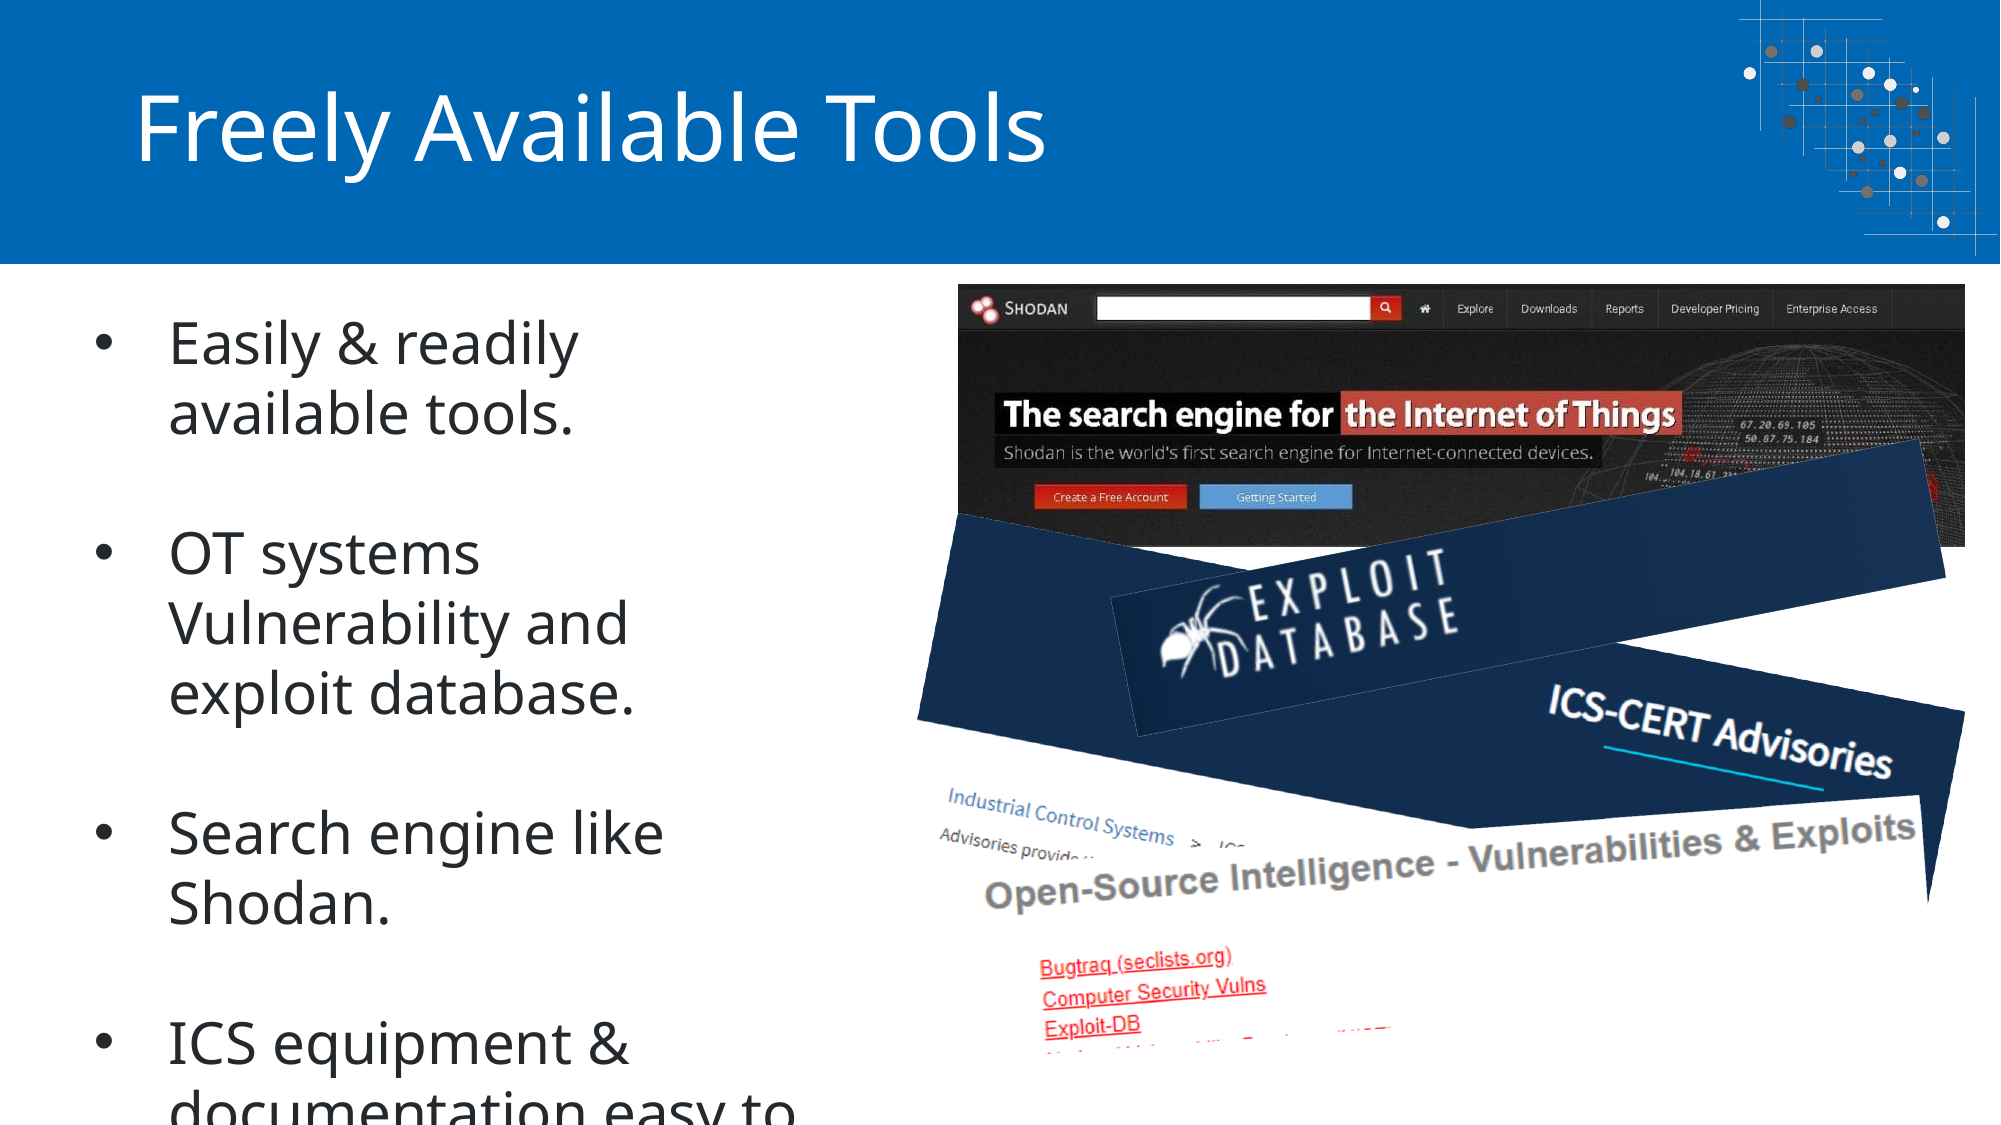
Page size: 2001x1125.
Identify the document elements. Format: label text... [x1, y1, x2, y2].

picture [895, 0, 2000, 1061]
title Freely Available Tools [0, 0, 1696, 264]
text_box Easily & readily available tools. OT systems Vulnerability and exploit database. Search engine like Shodan. ICS equipment & documentation easy to procure. [78, 298, 822, 1125]
